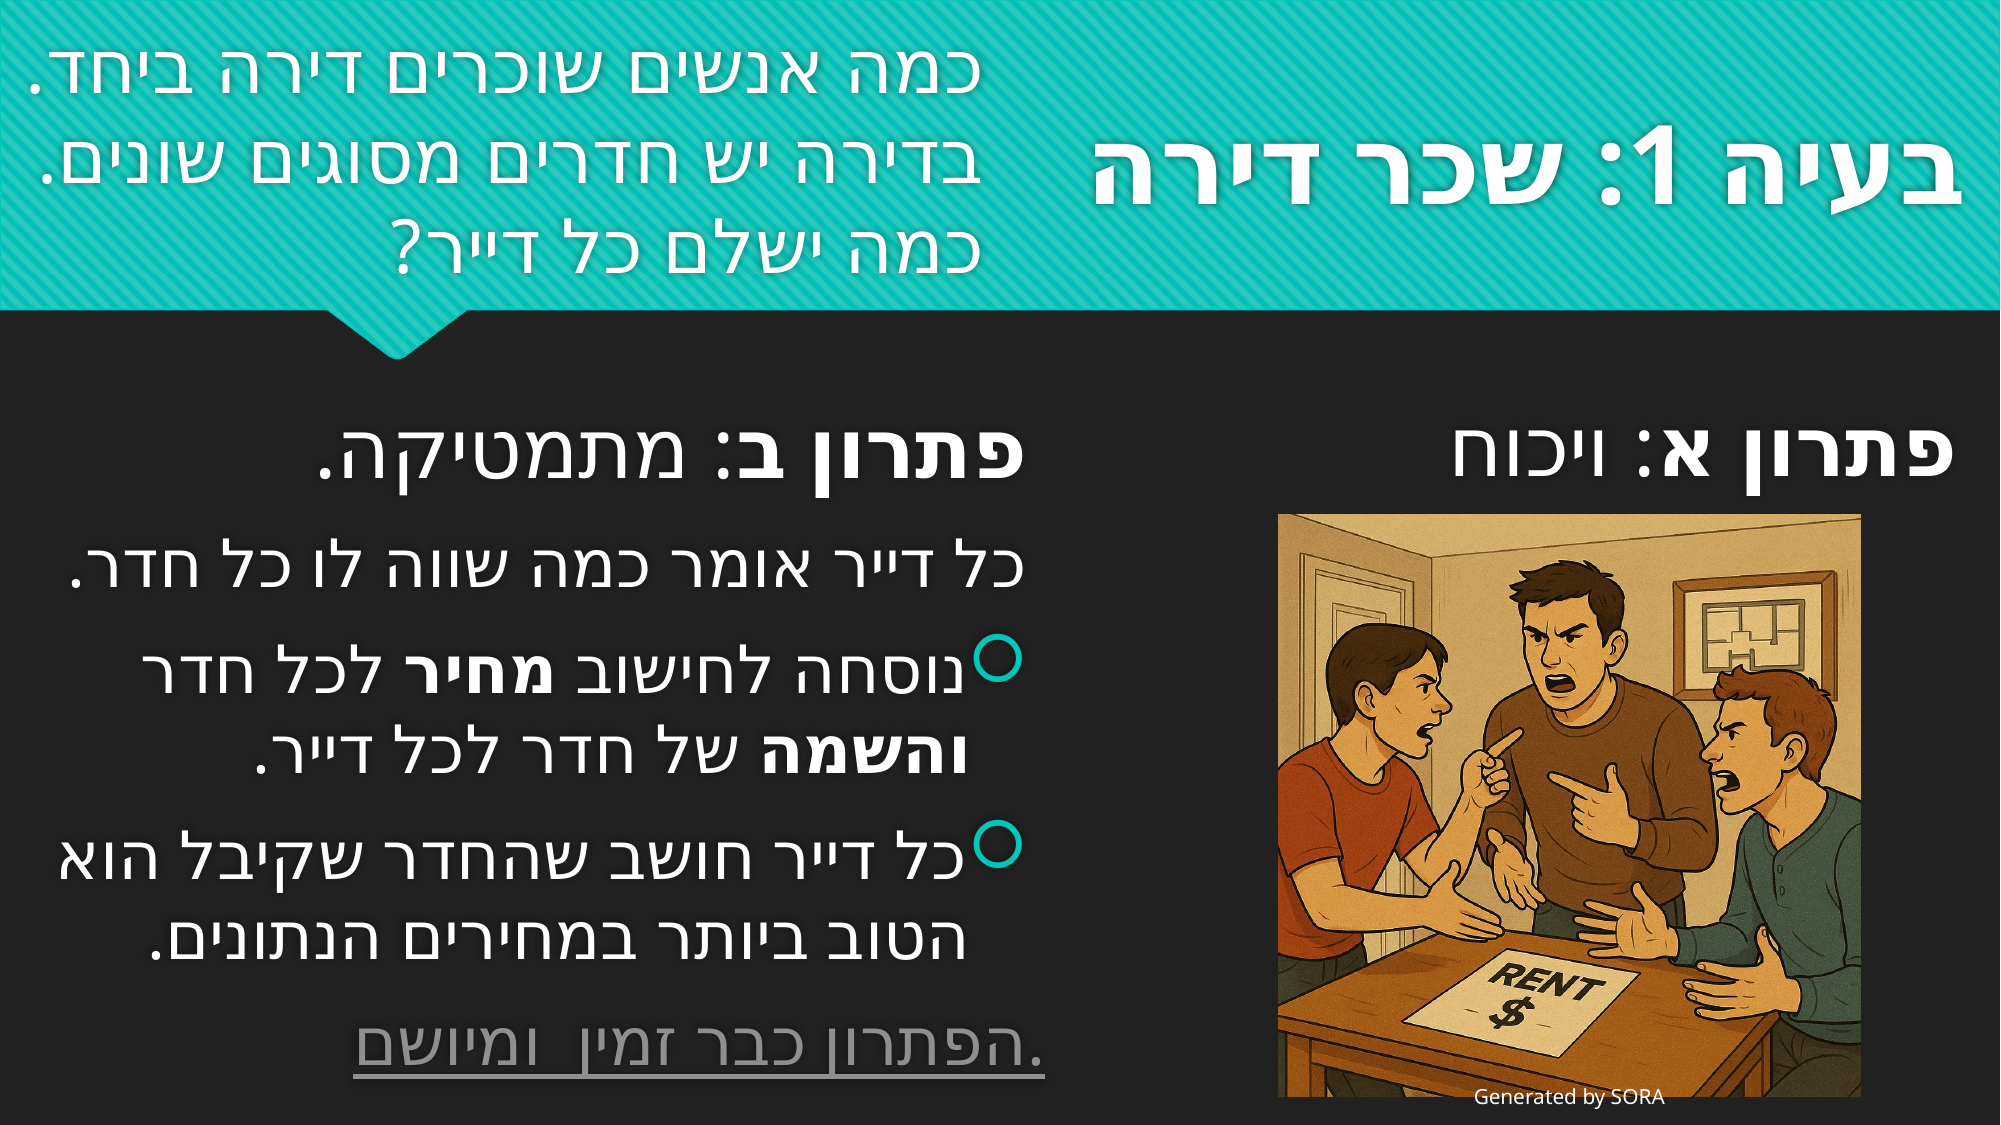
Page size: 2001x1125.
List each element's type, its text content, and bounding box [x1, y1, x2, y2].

text_box כמה אנשים שוכרים דירה ביחד. בדירה יש חדרים מסוגים שונים. כמה ישלם כל דייר? [0, 0, 1000, 369]
text_box פתרון א: ויכוח [1047, 385, 1973, 505]
text_box Generated by SORA [1459, 1097, 1680, 1117]
picture [1278, 513, 1862, 1097]
title בעיה 1: שכר דירה [1042, 75, 1982, 235]
text_box פתרון ב: מתמטיקה. כל דייר אומר כמה שווה לו כל חדר. נוסחה לחישוב מחיר לכל חדר והשמה של חדר לכל דייר. כל דייר חושב שהחדר שקיבל הוא הטוב ביותר במחירים הנתונים. הפתרון כבר זמין ומיושם. [0, 387, 1043, 1107]
